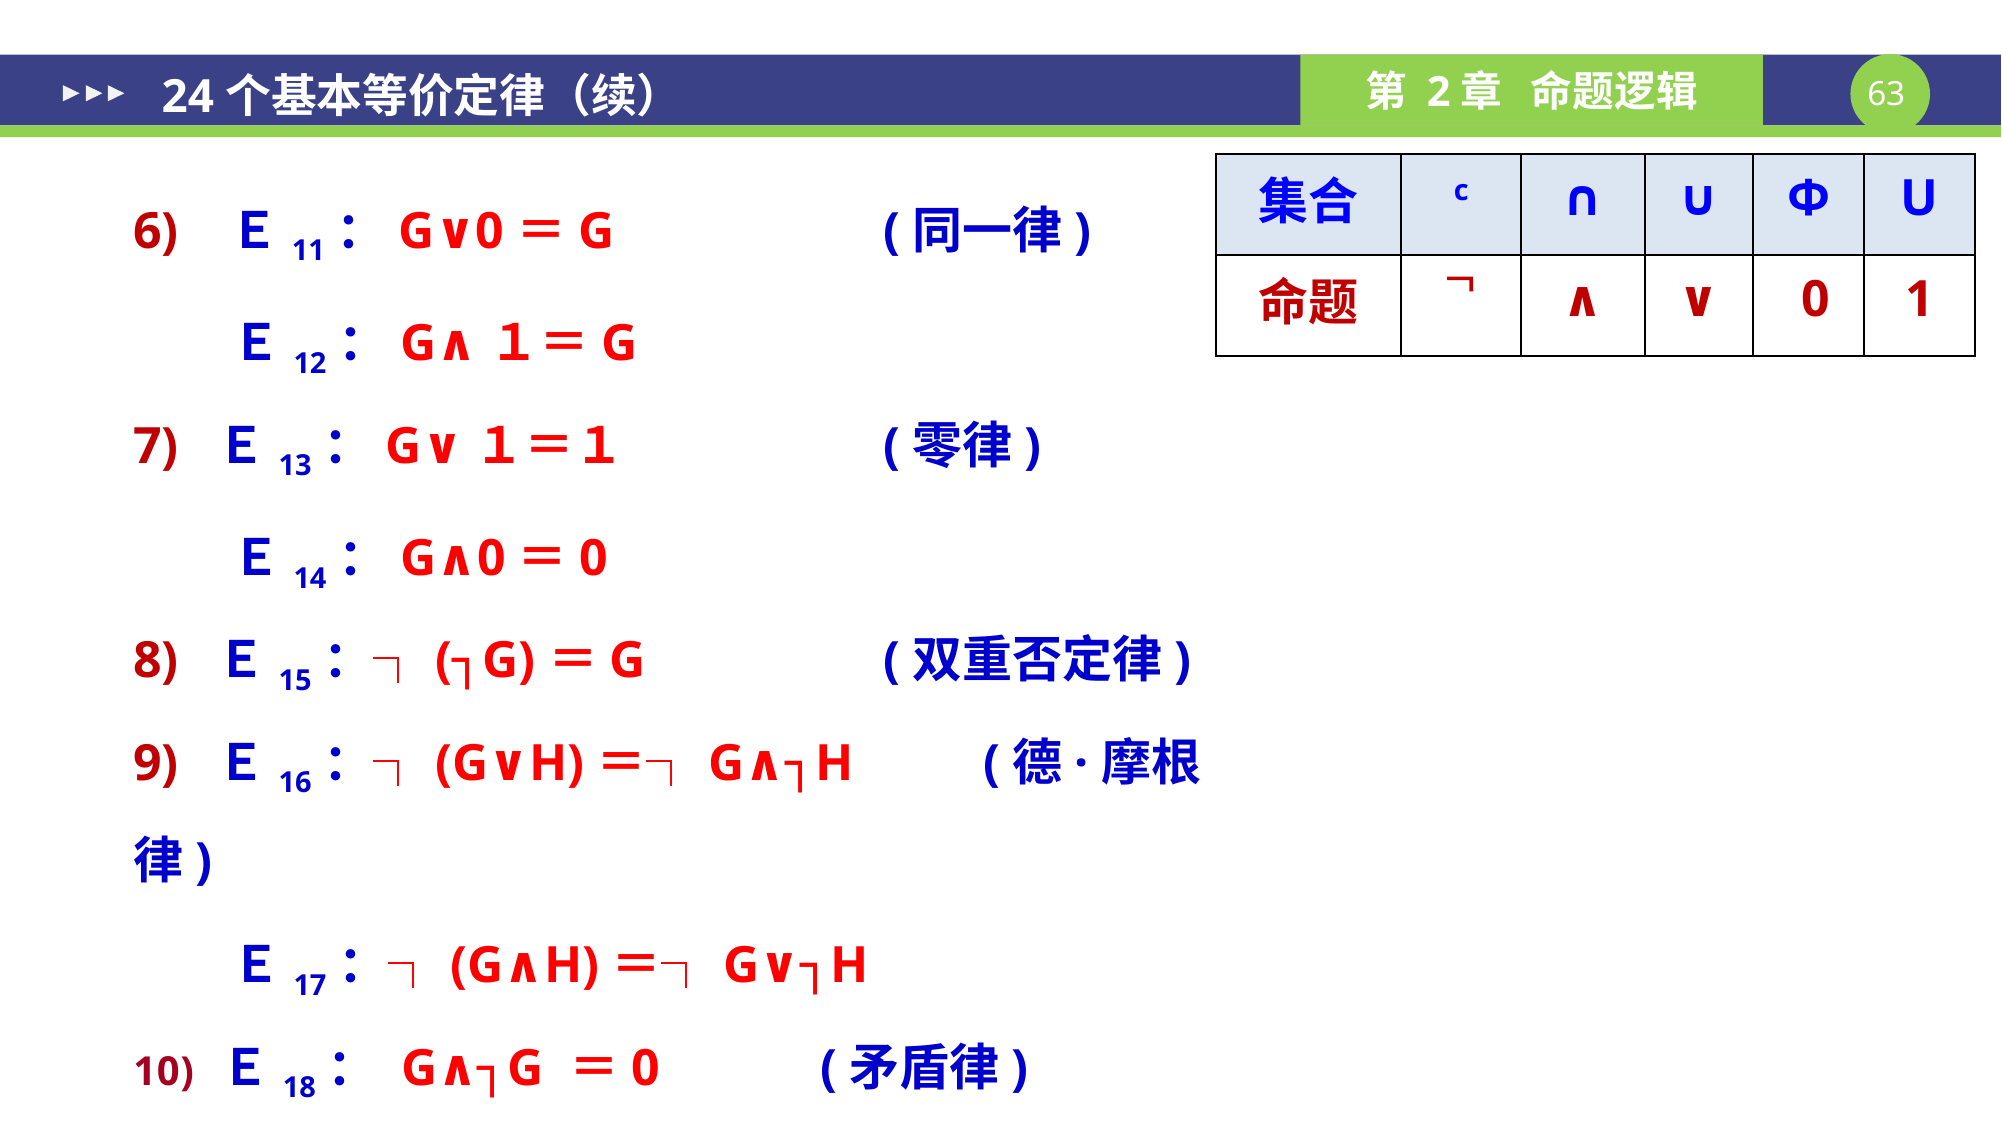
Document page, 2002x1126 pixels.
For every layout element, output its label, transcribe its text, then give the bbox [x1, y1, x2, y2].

table_cell 0 [1754, 256, 1863, 355]
list 6) Ｅ11：G∨0＝G (同一律) Ｅ12：G∧１＝G 7) Ｅ13：G∨１＝１ (零律) Ｅ14：G∧0＝0 8) Ｅ15：┐(┐G)＝G (双重否定律) 9) Ｅ16：┐(G∨H)＝┐G∧┐H (德·摩根律) Ｅ17：┐(G∧H)＝┐G∨┐H Ｅ18： G∧┐G ＝0 (矛盾律) Ｅ19： G∨┐G ＝１ (排中律) [113, 154, 1265, 1088]
table_header U [1865, 155, 1974, 254]
table_cell ∧ [1522, 256, 1644, 355]
table_header ∩ [1522, 155, 1644, 254]
table_cell 1 [1865, 256, 1974, 355]
table_cell ∨ [1646, 256, 1752, 355]
table_cell  [1402, 256, 1520, 355]
table_cell 命题 [1217, 256, 1400, 355]
table_header c [1402, 155, 1520, 254]
title 24个基本等价定律（续） [141, 41, 1465, 146]
table_header Φ [1754, 155, 1863, 254]
table_header 集合 [1217, 155, 1400, 254]
table_header ∪ [1646, 155, 1752, 254]
